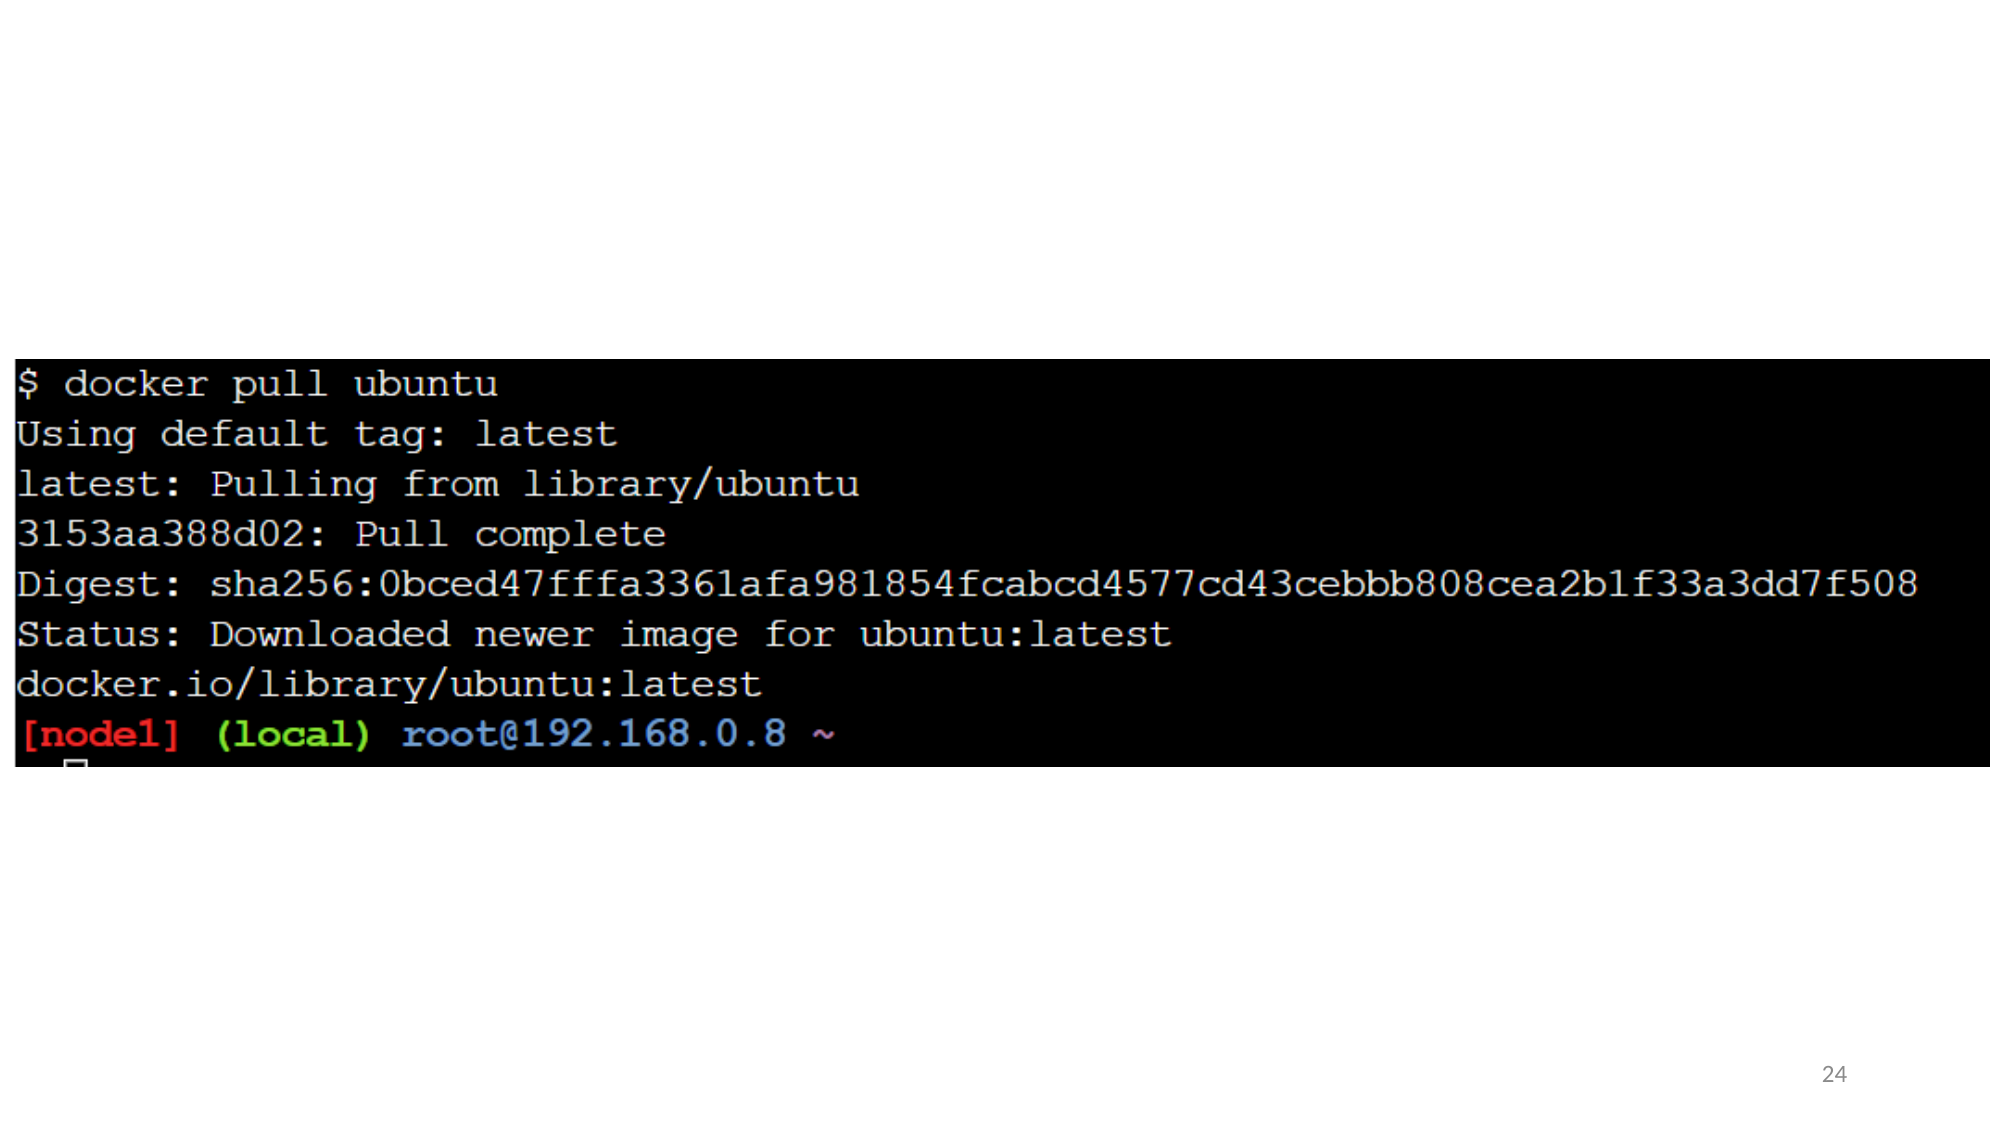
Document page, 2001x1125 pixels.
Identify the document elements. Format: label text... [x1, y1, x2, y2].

picture [14, 359, 1990, 767]
slide_number 24 [1412, 1042, 1863, 1103]
